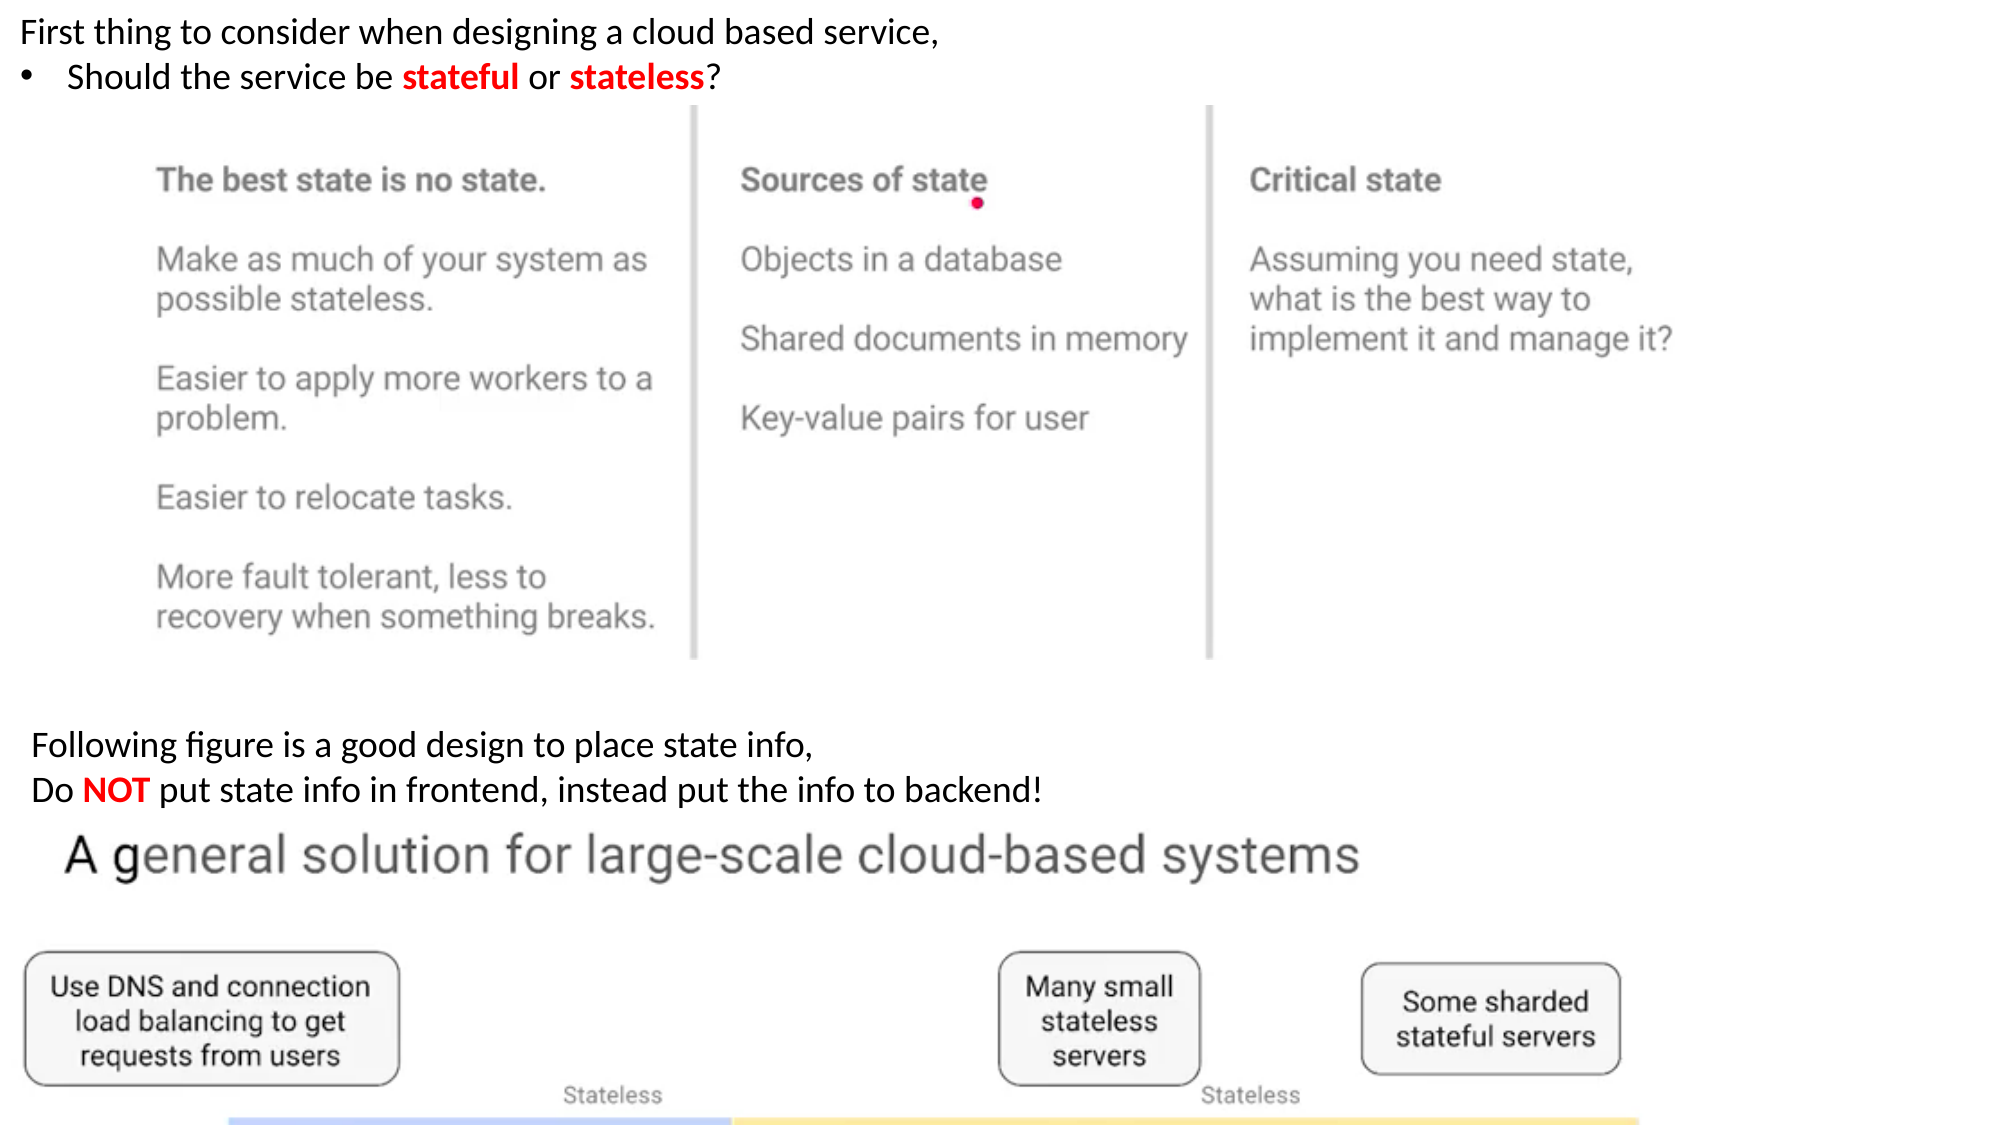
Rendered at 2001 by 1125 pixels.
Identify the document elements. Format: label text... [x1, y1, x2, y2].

picture [0, 818, 1672, 1125]
picture [122, 105, 1701, 660]
text_box First thing to consider when designing a cloud based service, Should the service be stateful or stateless? [5, 0, 956, 105]
text_box Following figure is a good design to place state info, Do NOT put state info in frontend, instead put the info to backend! [16, 712, 1060, 818]
